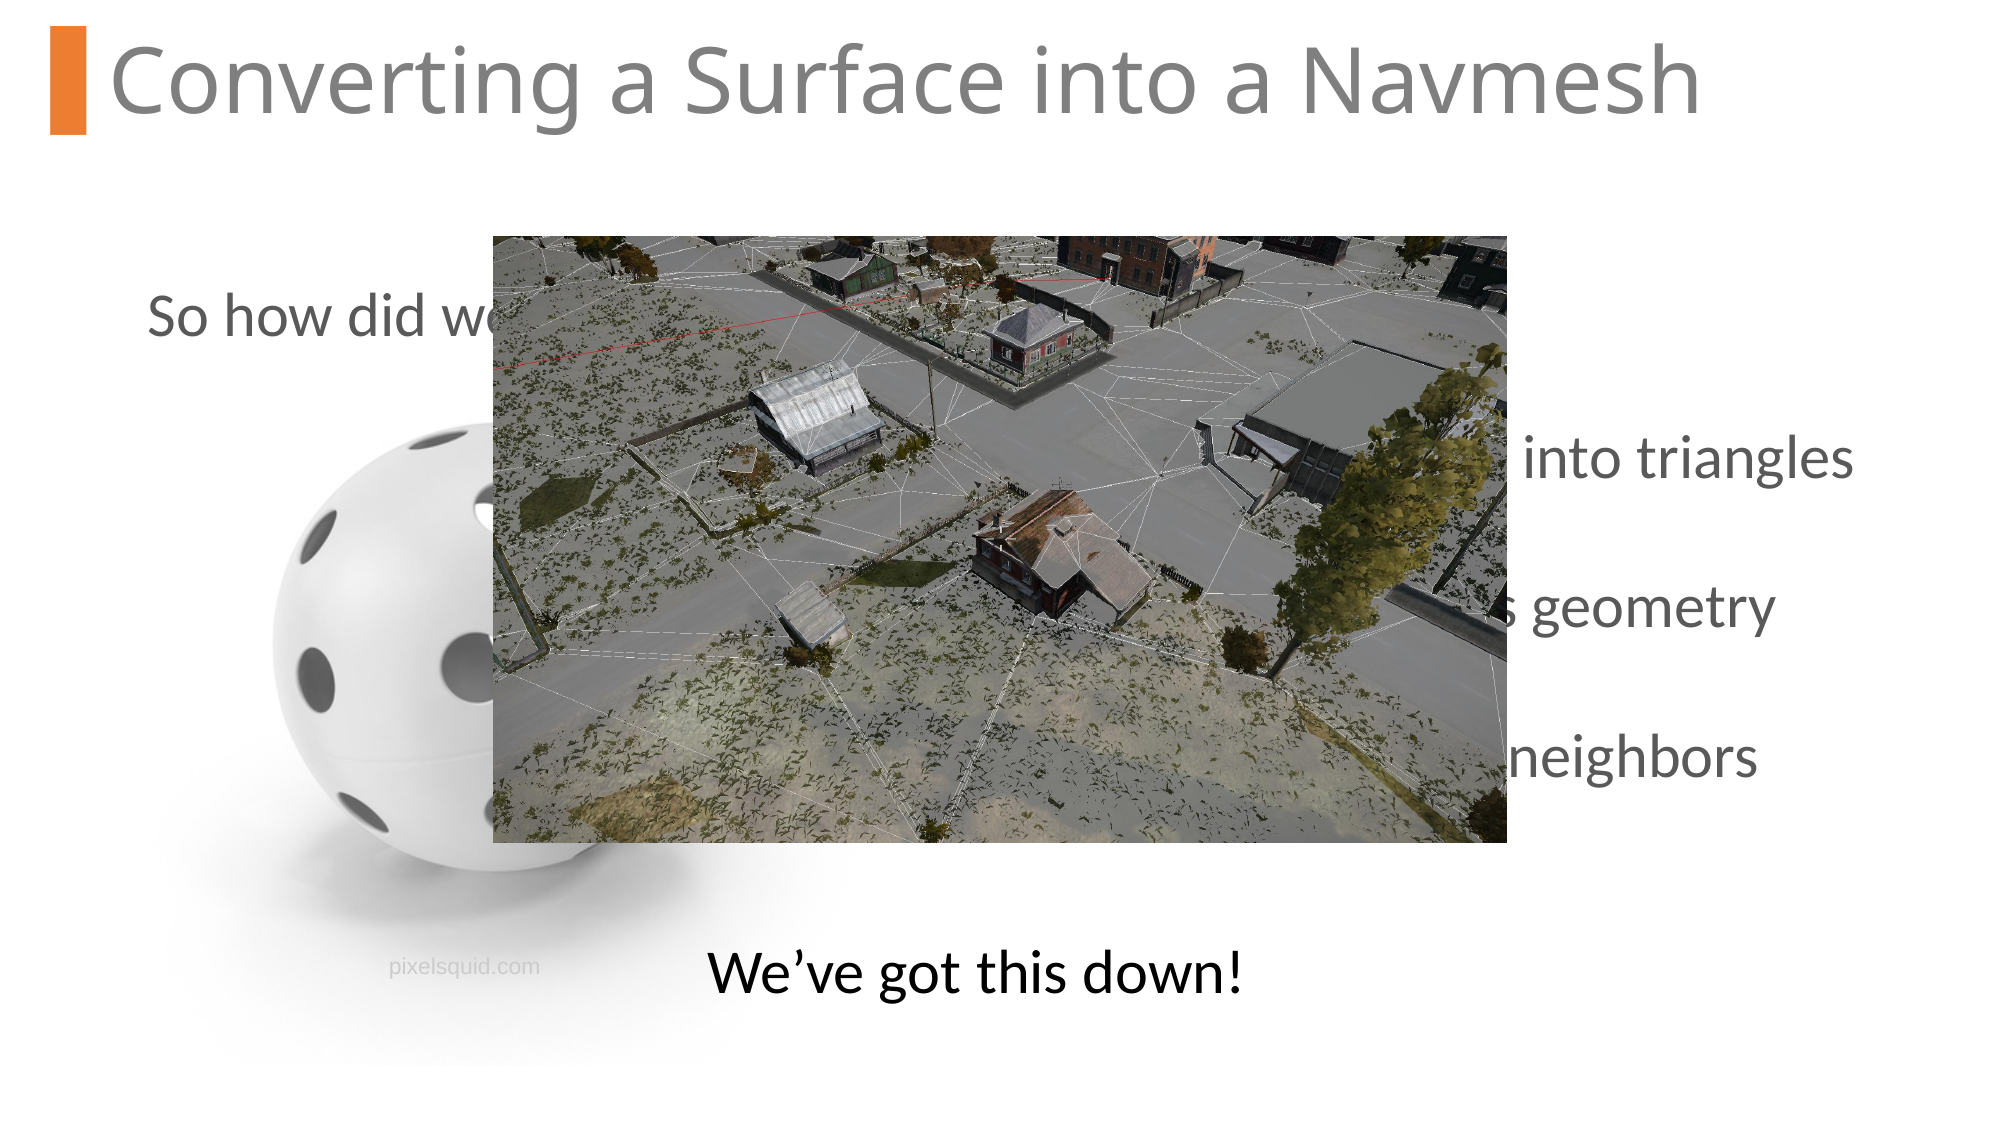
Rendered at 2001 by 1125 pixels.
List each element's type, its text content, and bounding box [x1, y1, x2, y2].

picture [79, 227, 1507, 1067]
text_box Convert the Surface into triangles Calculate the node’s geometry Find the node’s the neighbors [923, 325, 1909, 873]
list Converting a Surface into a Navmesh [0, 14, 2000, 237]
text_box We’ve got this down! [923, 915, 1308, 1021]
